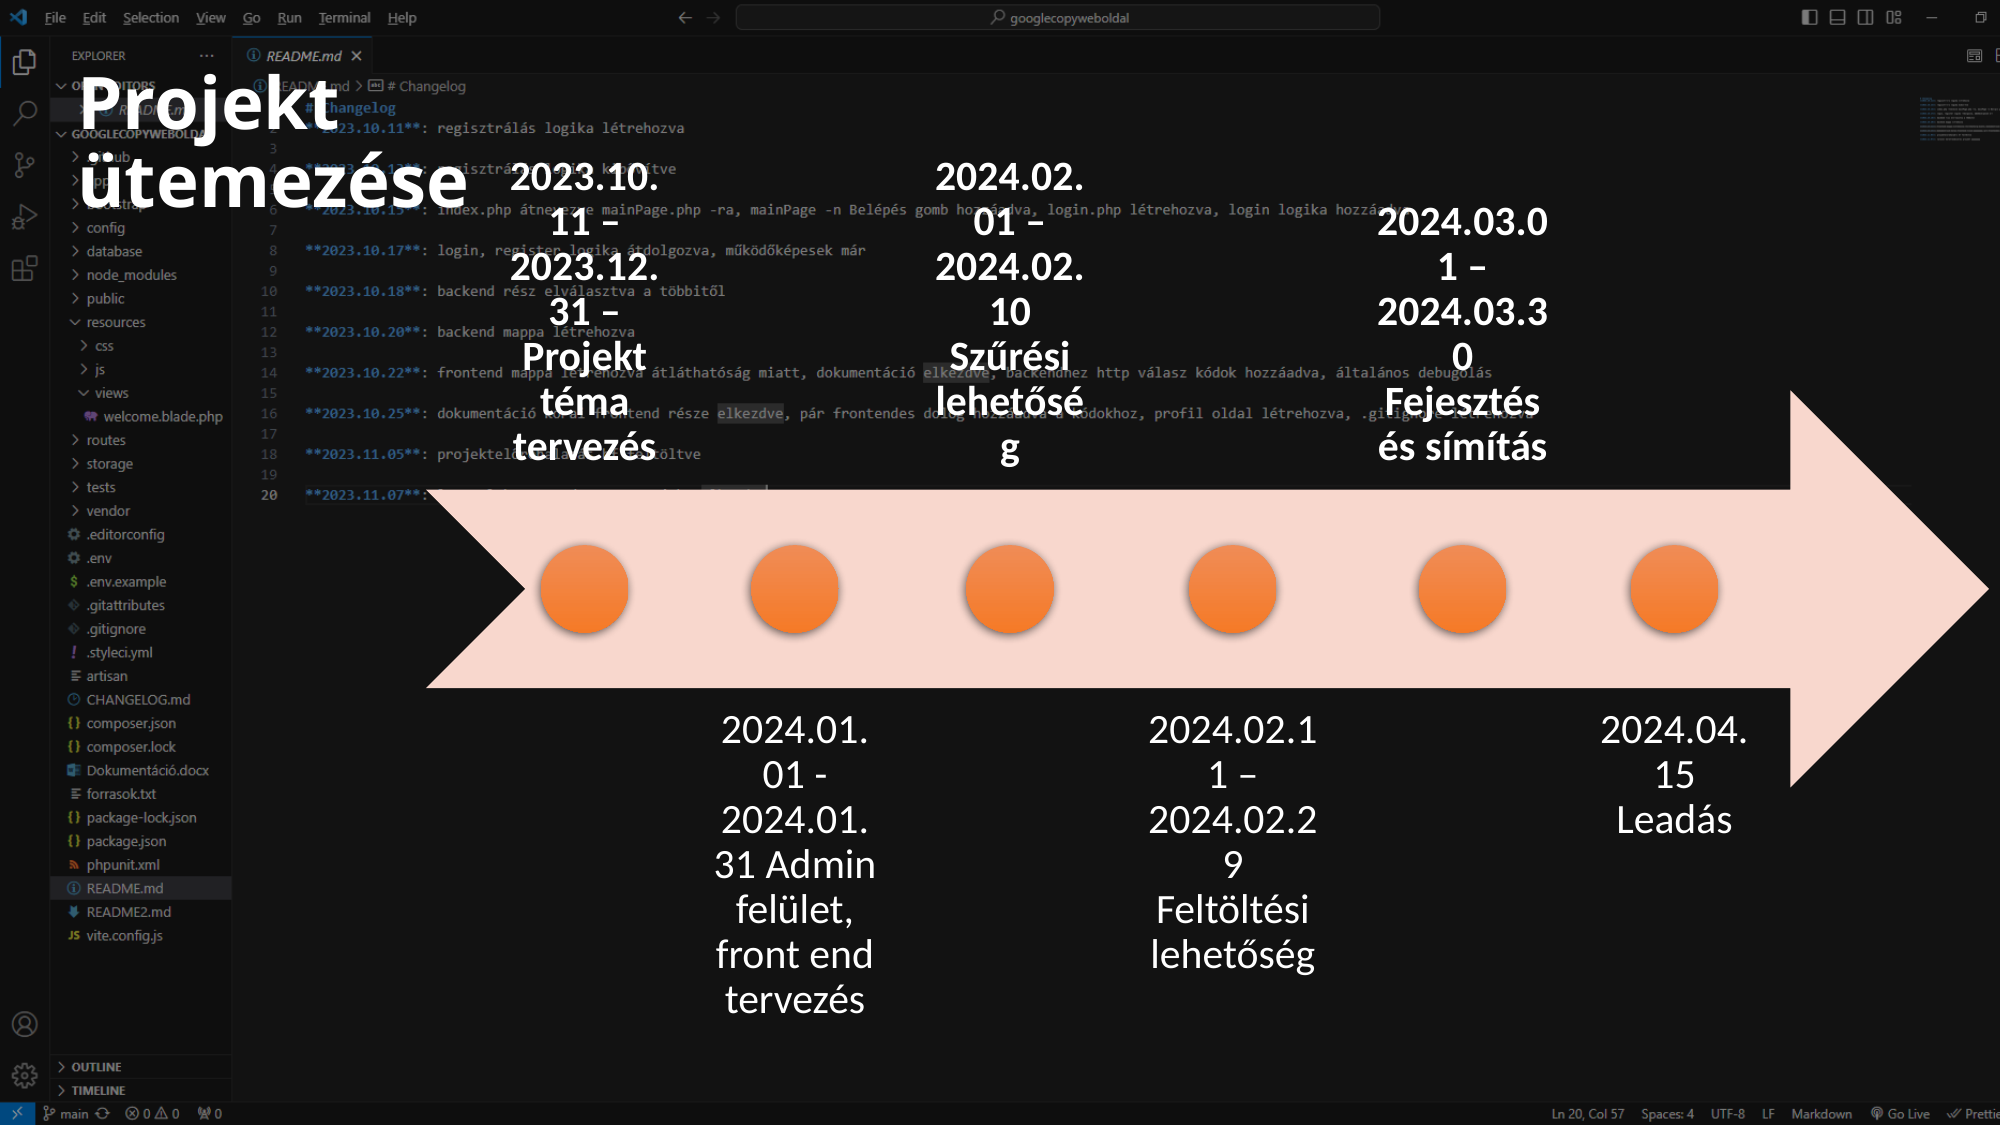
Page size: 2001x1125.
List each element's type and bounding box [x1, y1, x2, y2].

picture [0, 0, 2000, 1125]
text_box [425, 109, 1989, 1068]
